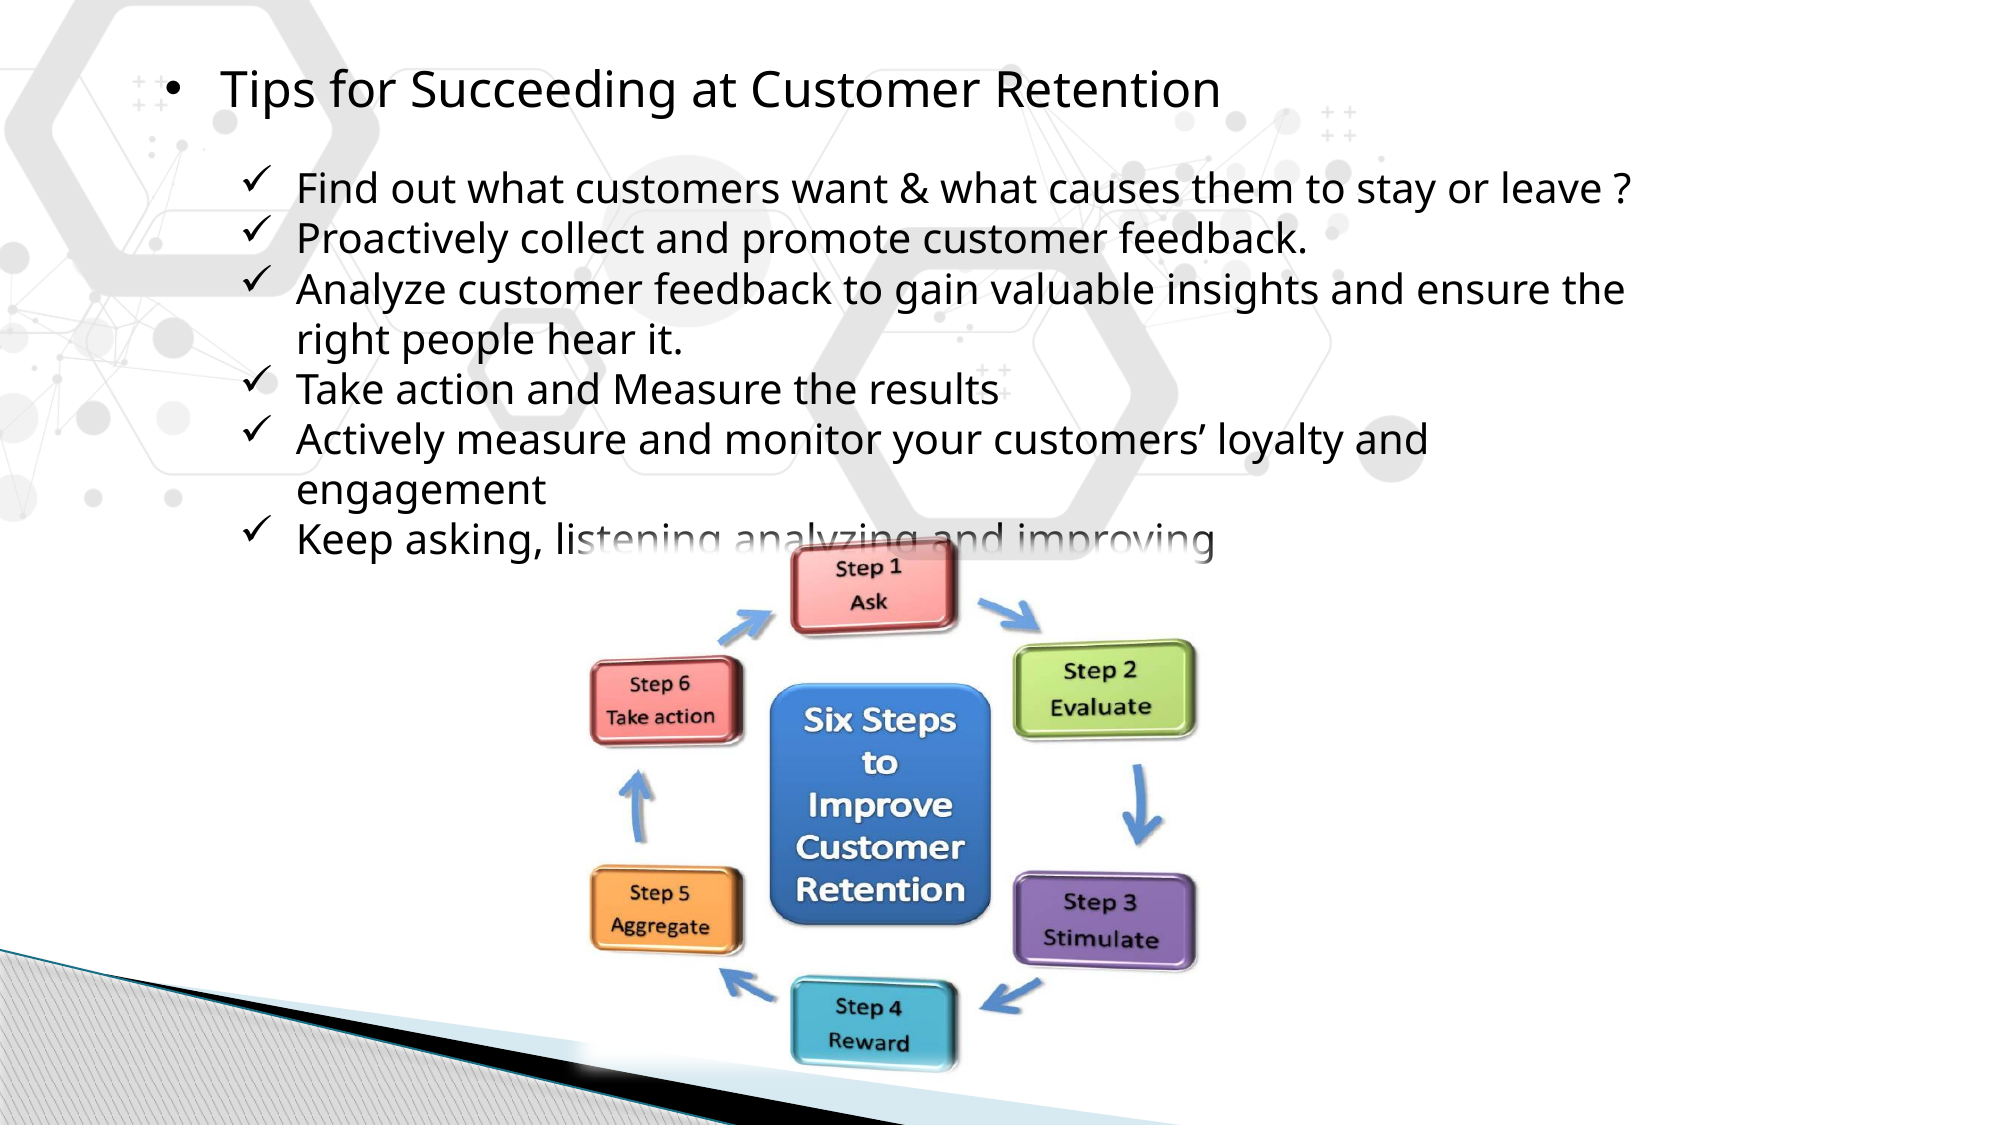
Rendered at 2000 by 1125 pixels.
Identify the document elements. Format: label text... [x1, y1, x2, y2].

text_box Tips for Succeeding at Customer Retention Find out what customers want & what causes them to stay or leave ? Proactively collect and promote customer feedback. Analyze customer feedback to gain valuable insights and ensure the right people hear it. Take action and Measure the results Actively measure and monitor your customers’ loyalty and engagement Keep asking, listening analyzing and improving [1430, 49, 1670, 570]
picture [0, 0, 1425, 1084]
